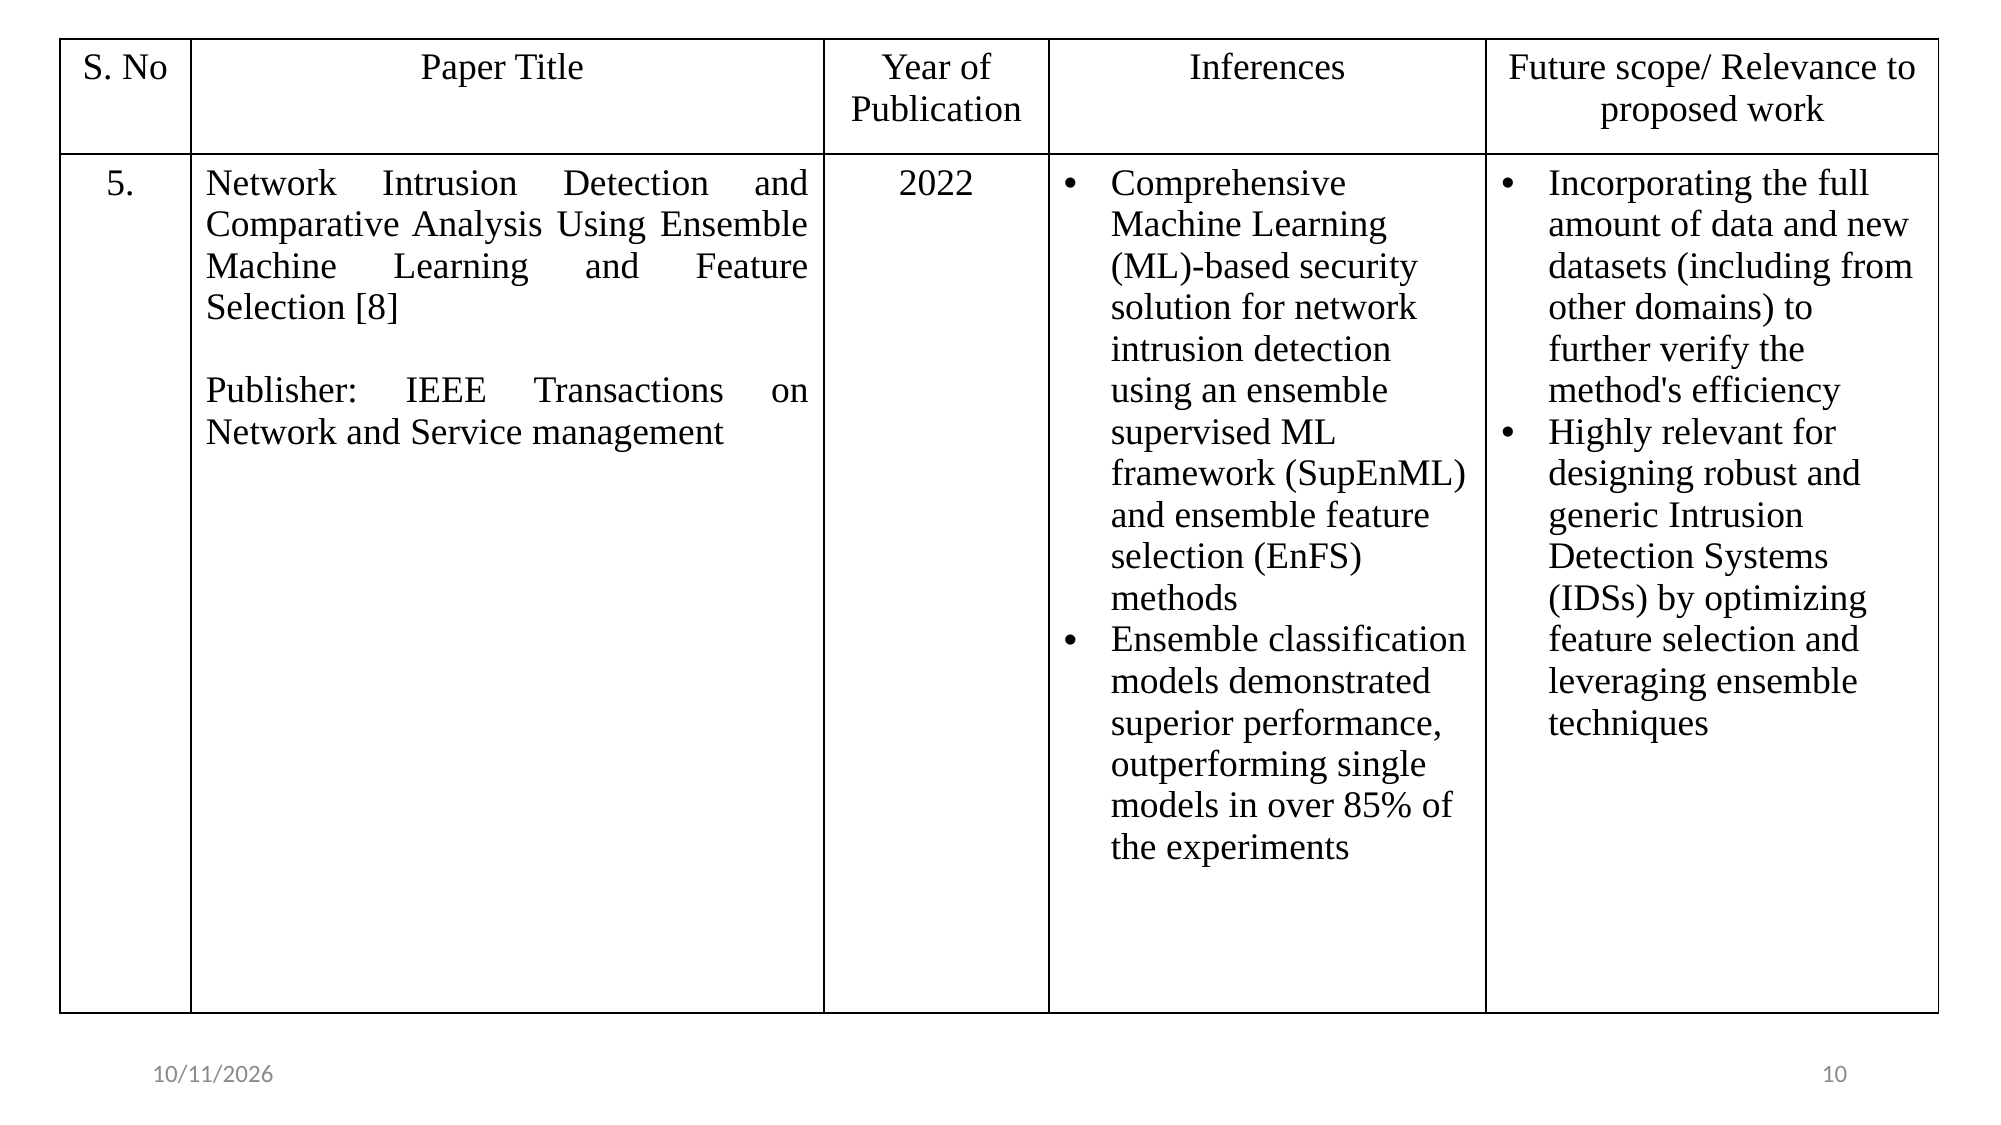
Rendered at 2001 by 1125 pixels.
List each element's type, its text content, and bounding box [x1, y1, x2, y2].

table_cell Network Intrusion Detection and Comparative Analysis Using Ensemble Machine Learning and Feature Selection [8] Publisher: IEEE Transactions on Network and Service management [192, 155, 823, 1012]
table_header Paper Title [192, 40, 823, 153]
table_cell Comprehensive Machine Learning (ML)-based security solution for network intrusion detection using an ensemble supervised ML framework (SupEnML) and ensemble feature selection (EnFS) methods Ensemble classification models demonstrated superior performance, outperforming single models in over 85% of the experiments [1050, 155, 1485, 1012]
table_header Year of Publication [825, 40, 1048, 153]
table_header S. No [61, 40, 190, 153]
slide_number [137, 1042, 588, 1103]
table_header Inferences [1050, 40, 1485, 153]
table_header Future scope/ Relevance to proposed work [1487, 40, 1938, 153]
table_cell 5. [61, 155, 190, 1012]
table_cell Incorporating the full amount of data and new datasets (including from other domains) to further verify the method's efficiency Highly relevant for designing robust and generic Intrusion Detection Systems (IDSs) by optimizing feature selection and leveraging ensemble techniques [1487, 155, 1938, 1012]
table_cell 2022 [825, 155, 1048, 1012]
slide_number 10 [1412, 1042, 1863, 1103]
